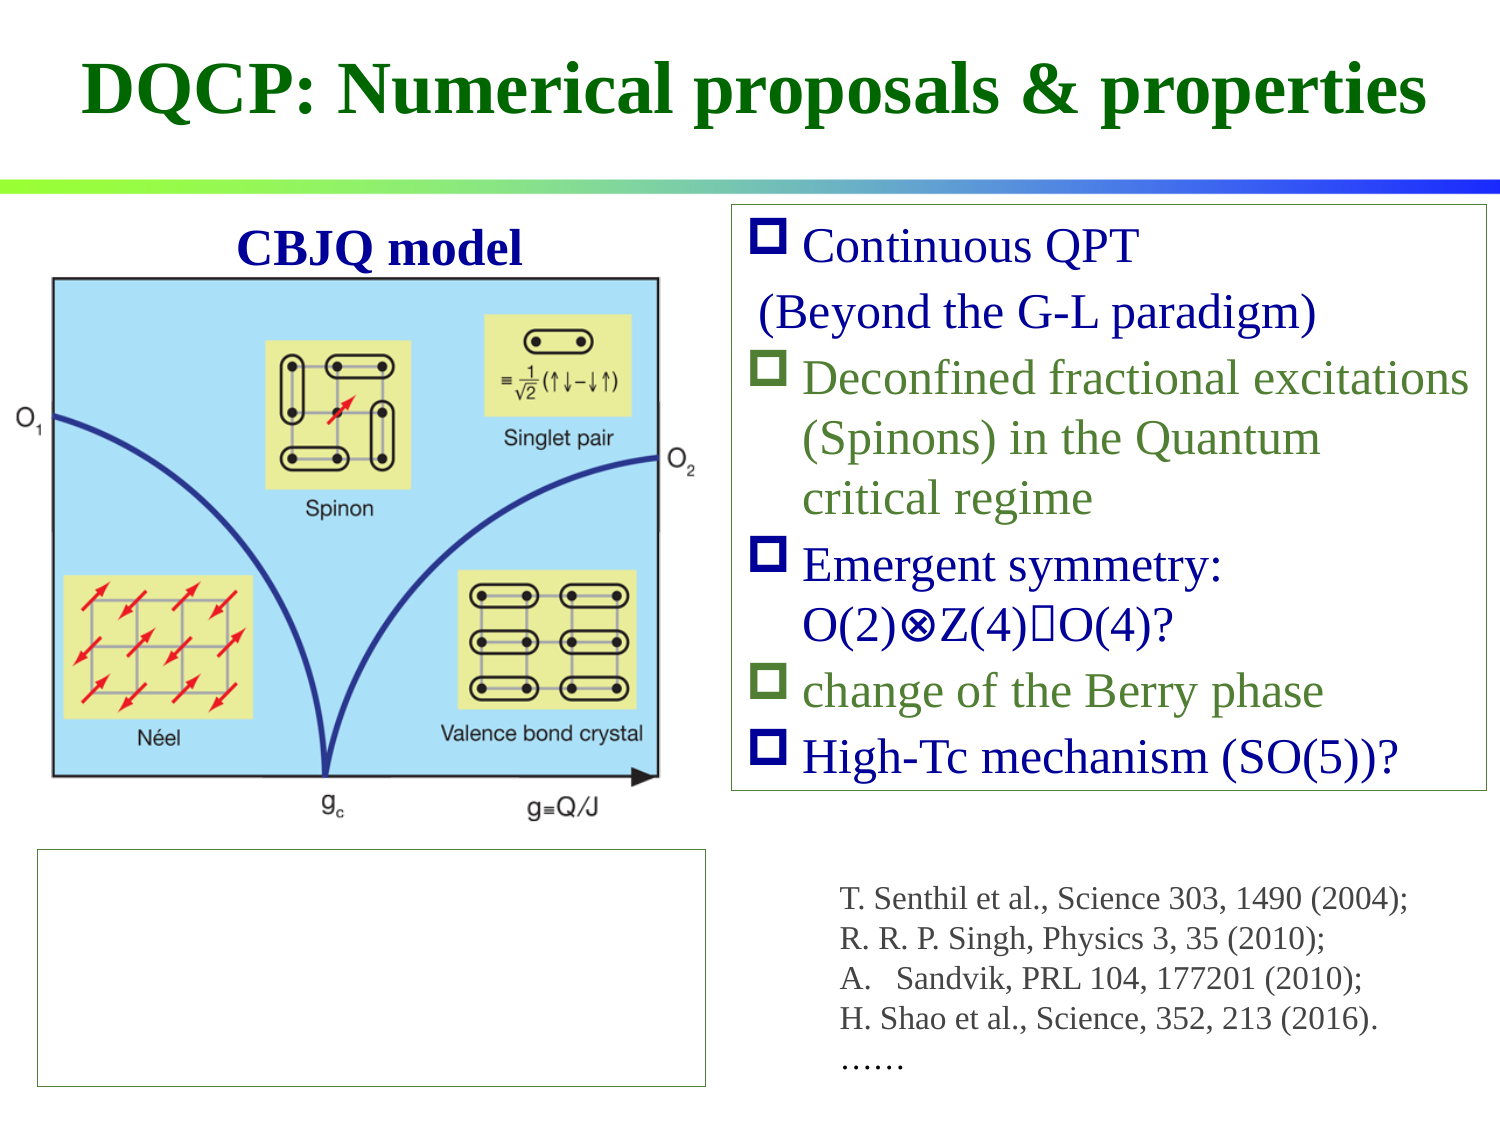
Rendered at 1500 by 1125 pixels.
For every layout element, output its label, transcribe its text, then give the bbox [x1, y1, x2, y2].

picture [0, 174, 1500, 197]
text_box T. Senthil et al., Science 303, 1490 (2004); R. R. P. Singh, Physics 3, 35 (2010); Sandvik, PRL 104, 177201 (2010); H. Shao et al., Science, 352, 213 (2016). …… [824, 868, 1457, 1084]
picture [6, 271, 706, 826]
text_box Continuous QPT (Beyond the G-L paradigm) Deconfined fractional excitations (Spinons) in the Quantum critical regime Emergent symmetry: O(2)⊗Z(4)O(4)? change of the Berry phase High-Tc mechanism (SO(5))? [731, 204, 1487, 791]
text_box CBJQ model [221, 206, 572, 271]
text_box DQCP: Numerical proposals & properties [66, 31, 1500, 136]
